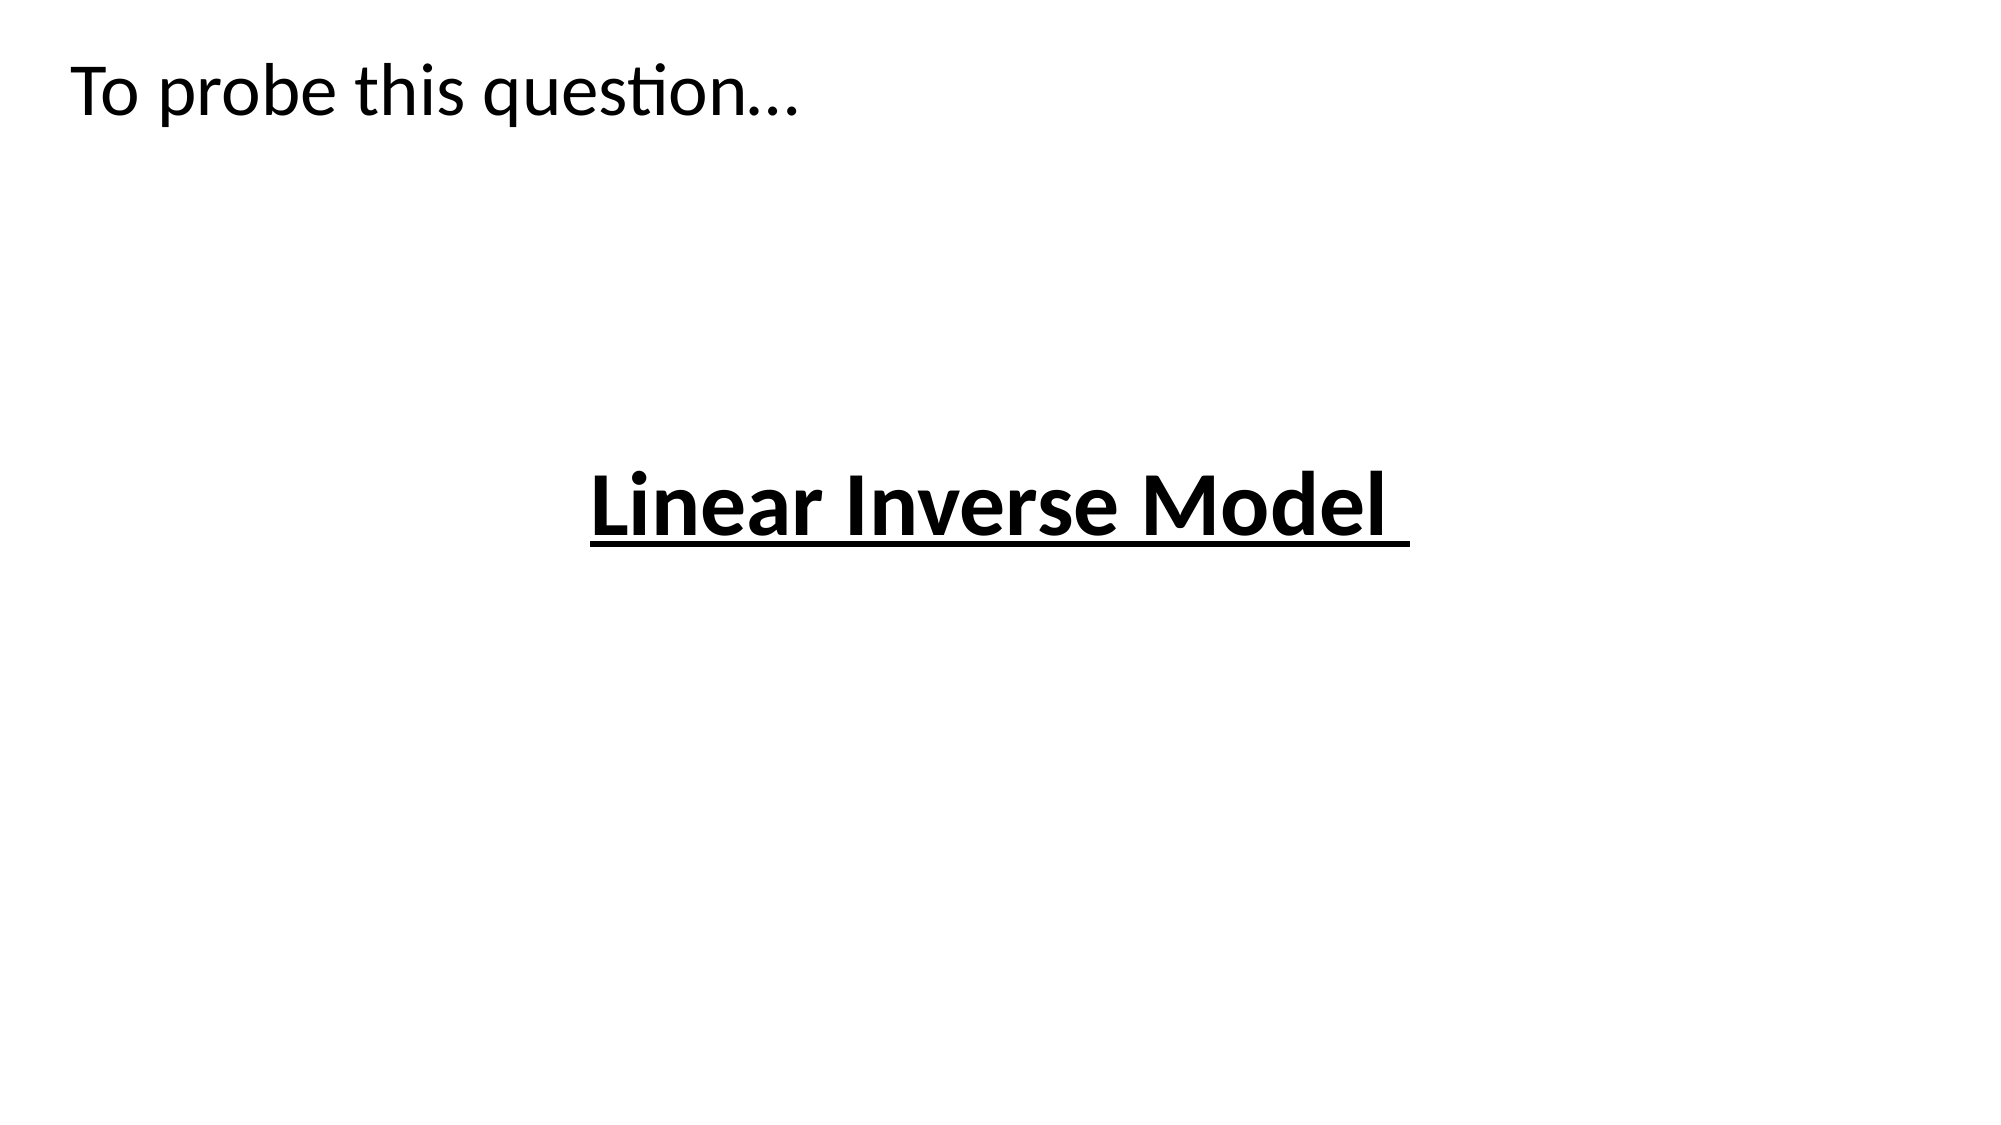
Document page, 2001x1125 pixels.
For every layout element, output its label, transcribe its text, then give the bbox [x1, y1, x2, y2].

text_box To probe this question… [56, 33, 833, 138]
text_box Linear Inverse Model [575, 436, 1425, 561]
